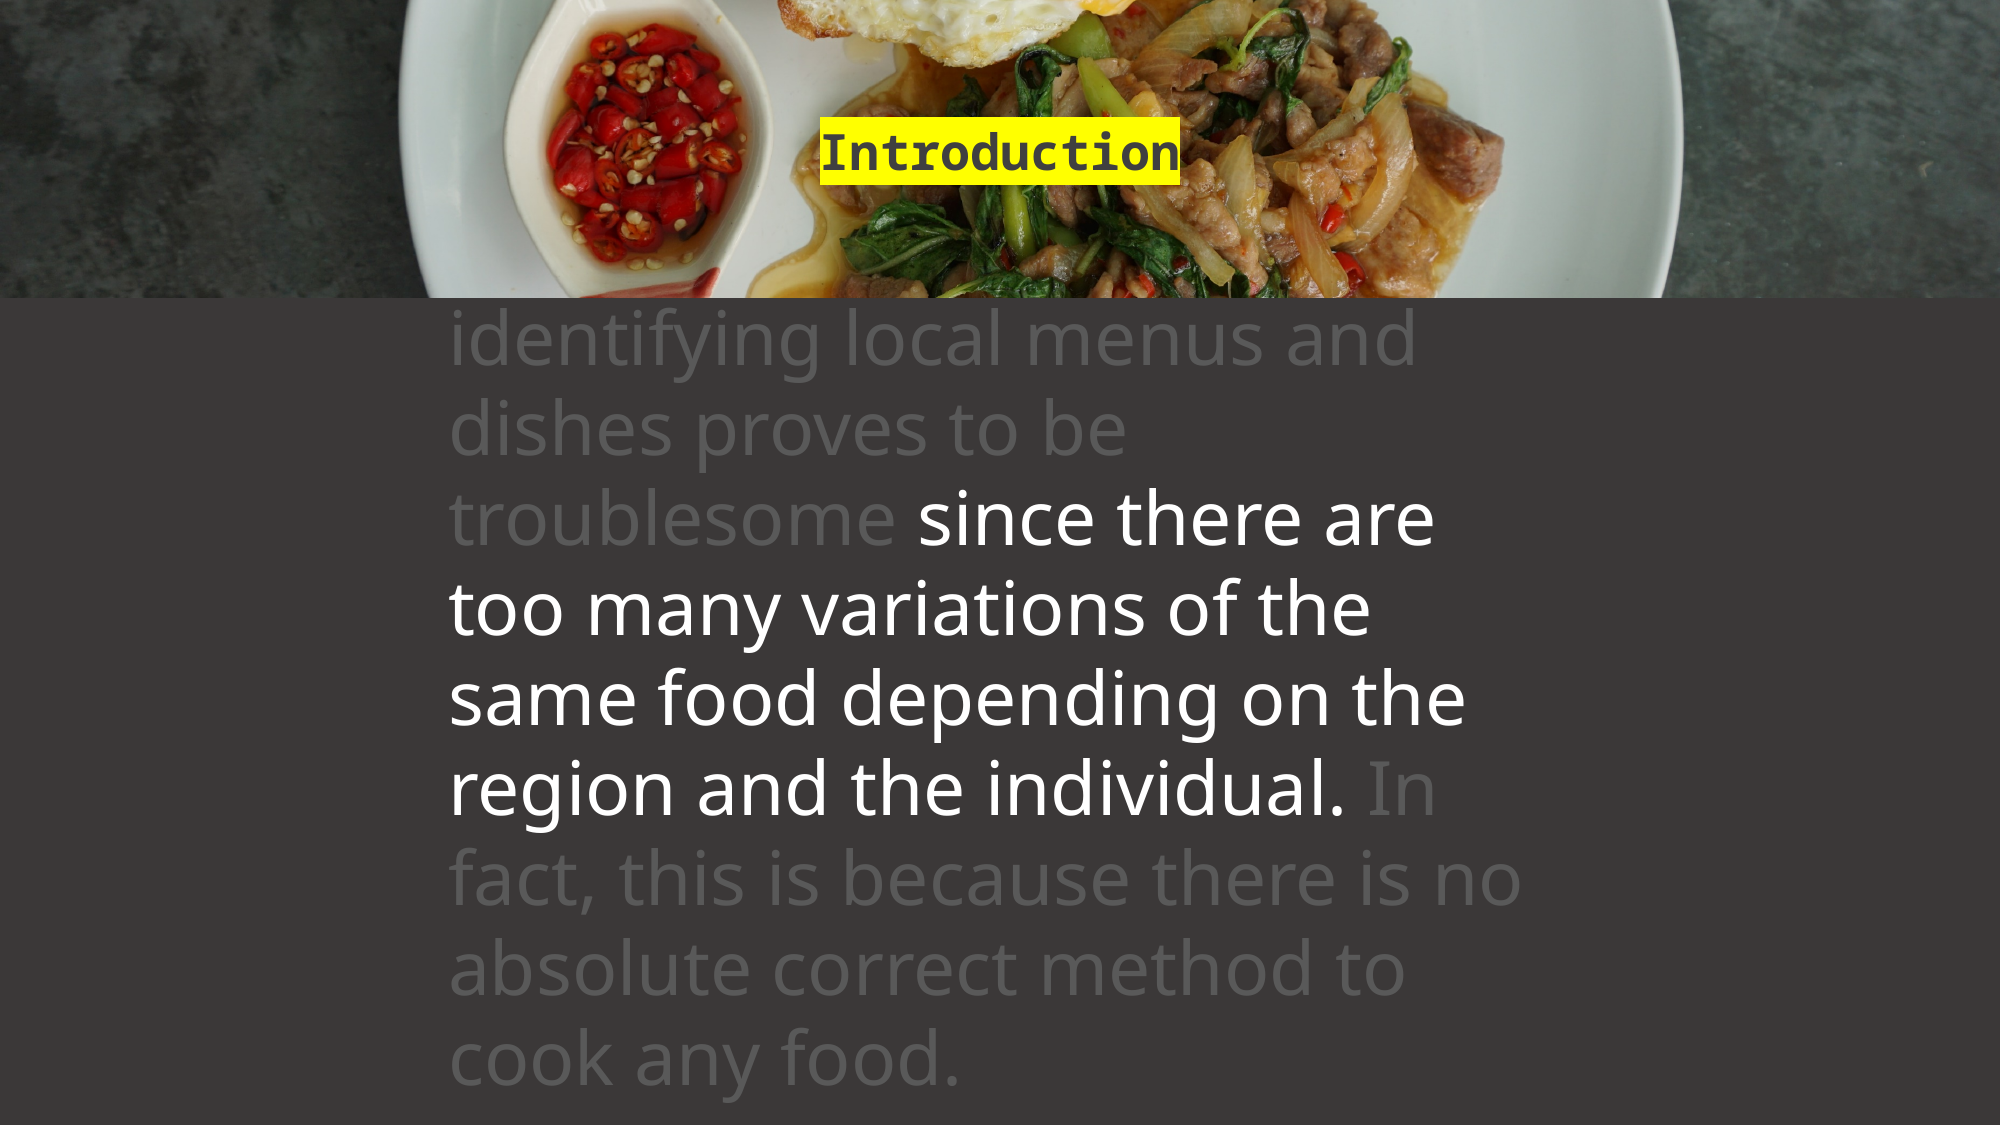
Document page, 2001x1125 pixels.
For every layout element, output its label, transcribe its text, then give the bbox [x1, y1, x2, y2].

picture [0, 0, 2000, 298]
text_box For most foreigners and some Thai people, remembering and identifying local menus and dishes proves to be troublesome since there are too many variations of the same food depending on the region and the individual. In fact, this is because there is no absolute correct method to cook any food. [433, 298, 1567, 1071]
